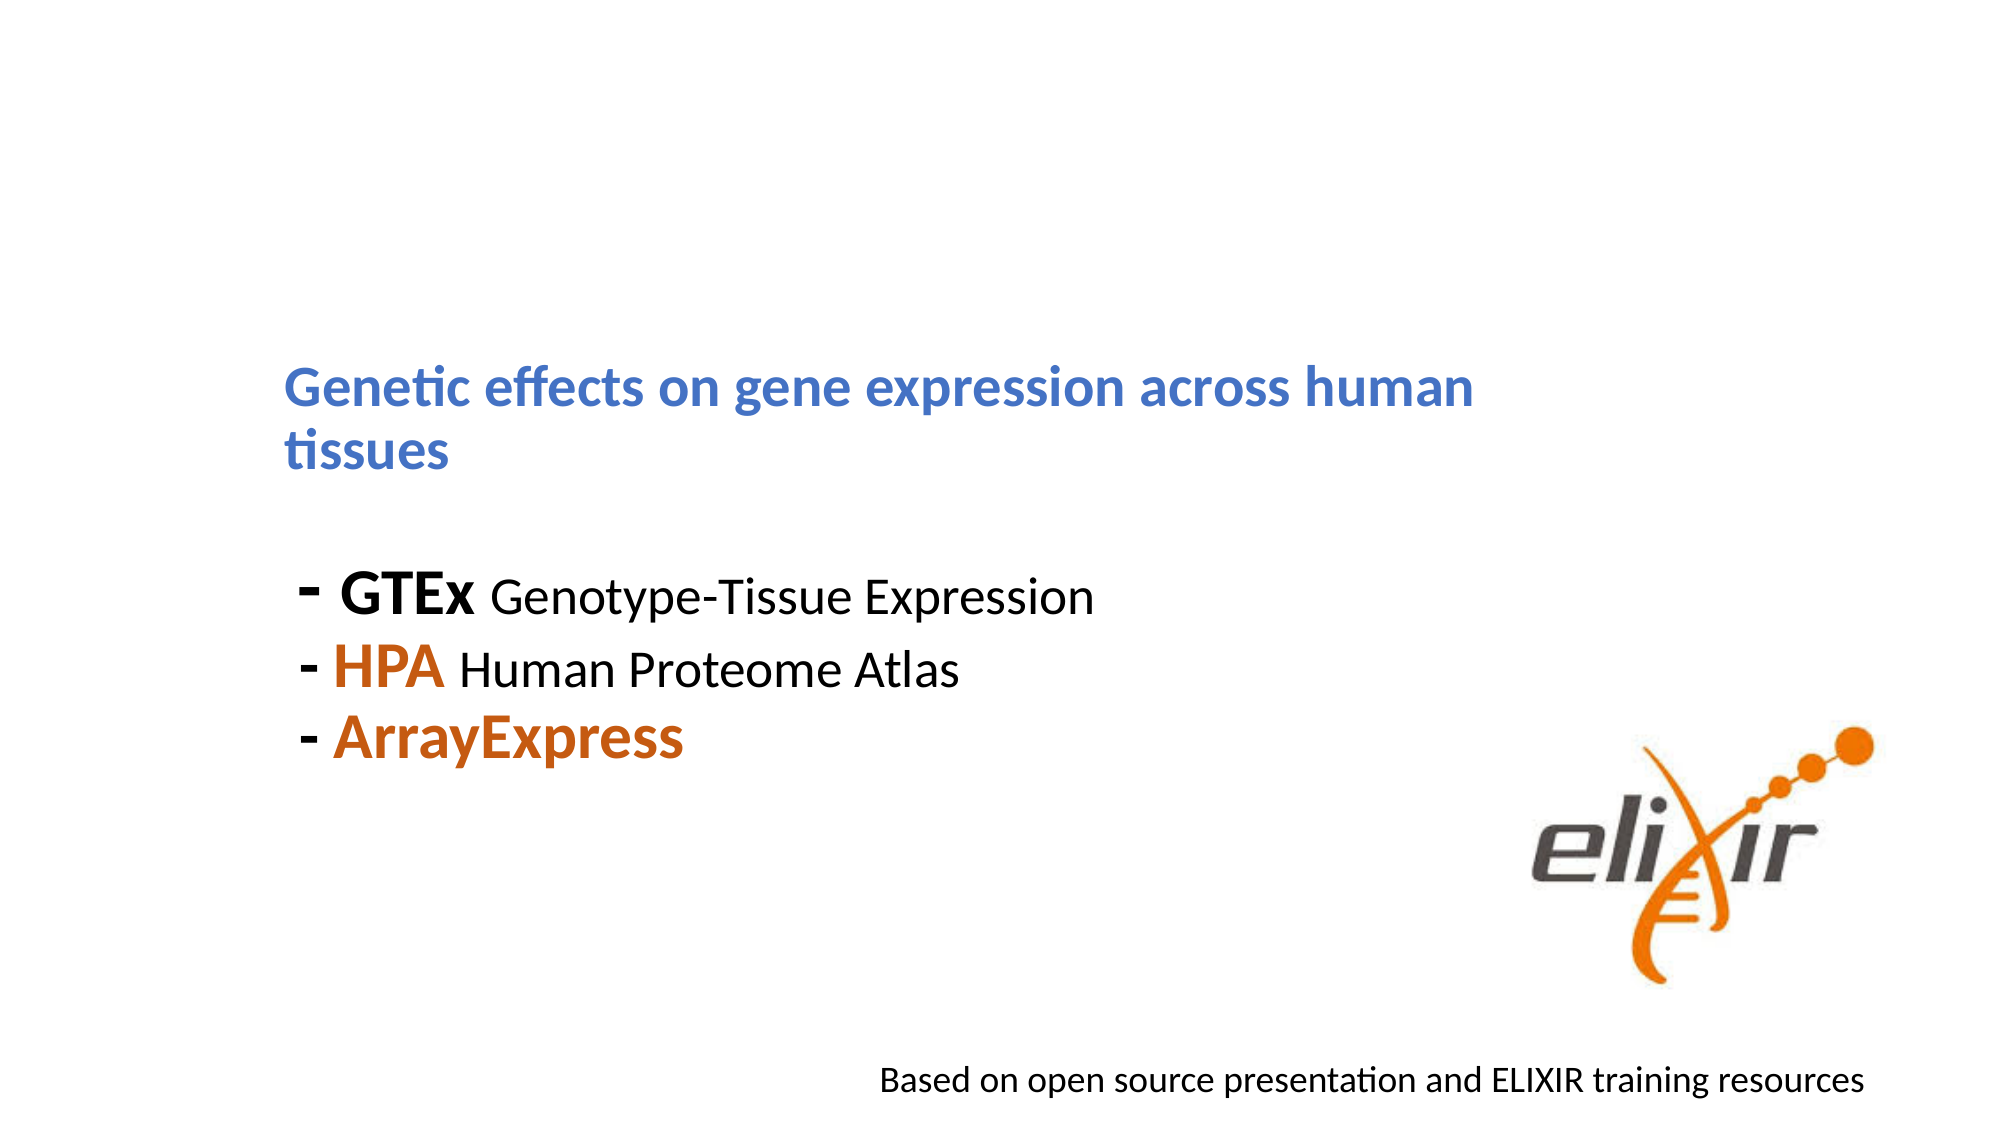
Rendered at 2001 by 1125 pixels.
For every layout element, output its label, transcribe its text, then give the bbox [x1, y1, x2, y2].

text_box Based on open source presentation and ELIXIR training resources [864, 1047, 1968, 1108]
title Genetic effects on gene expression across human tissues - GTEx Genotype-Tissue Expression - HPA Human Proteome Atlas - ArrayExpress [269, 344, 1544, 781]
picture [1504, 650, 1902, 1048]
